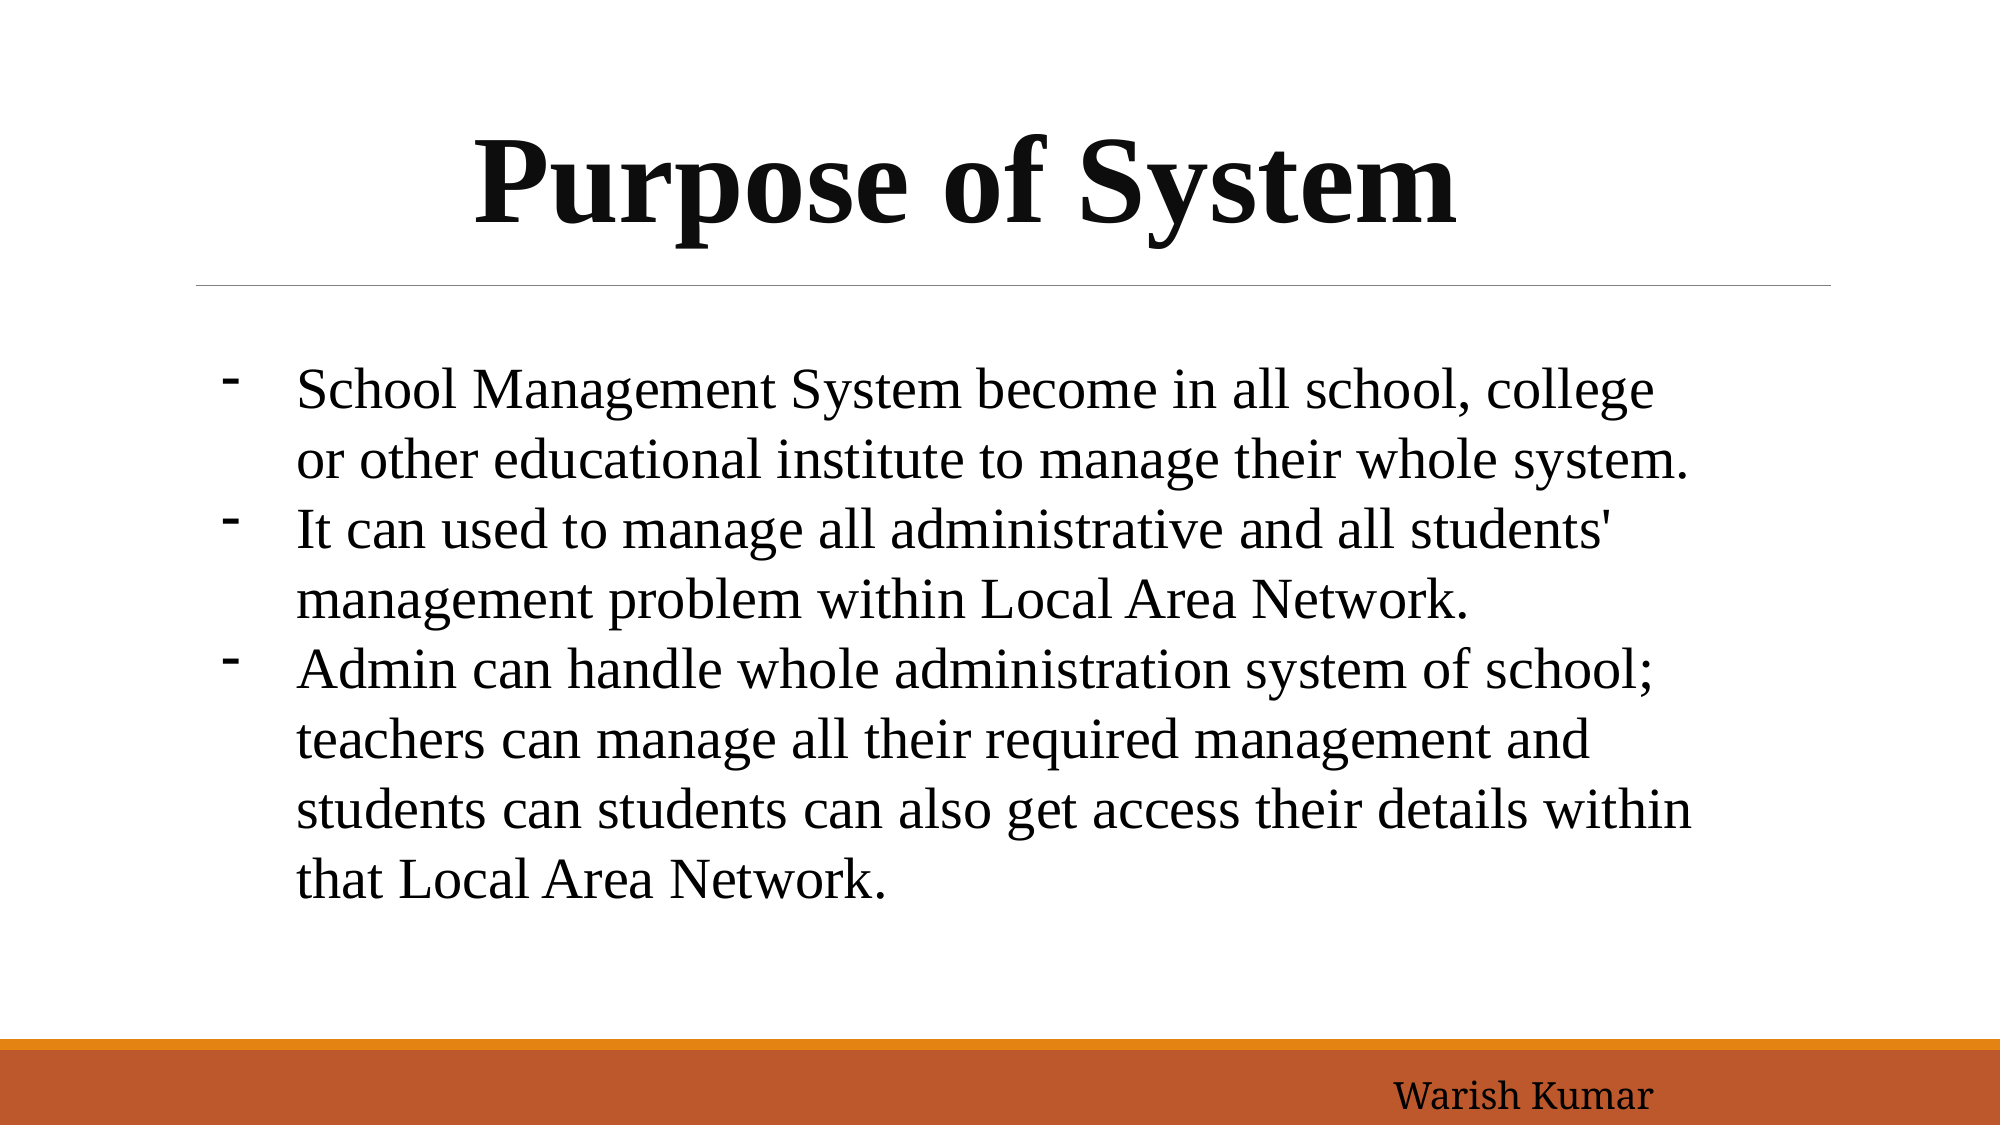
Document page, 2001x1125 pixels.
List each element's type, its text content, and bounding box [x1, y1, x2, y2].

text_box Purpose of System [457, 89, 1475, 255]
text_box School Management System become in all school, college or other educational institute to manage their whole system. It can used to manage all administrative and all students' management problem within Local Area Network. Admin can handle whole administration system of school; teachers can manage all their required management and students can students can also get access their details within that Local Area Network. [206, 342, 1727, 918]
text_box Warish Kumar (205220684014) [1378, 1064, 1924, 1125]
